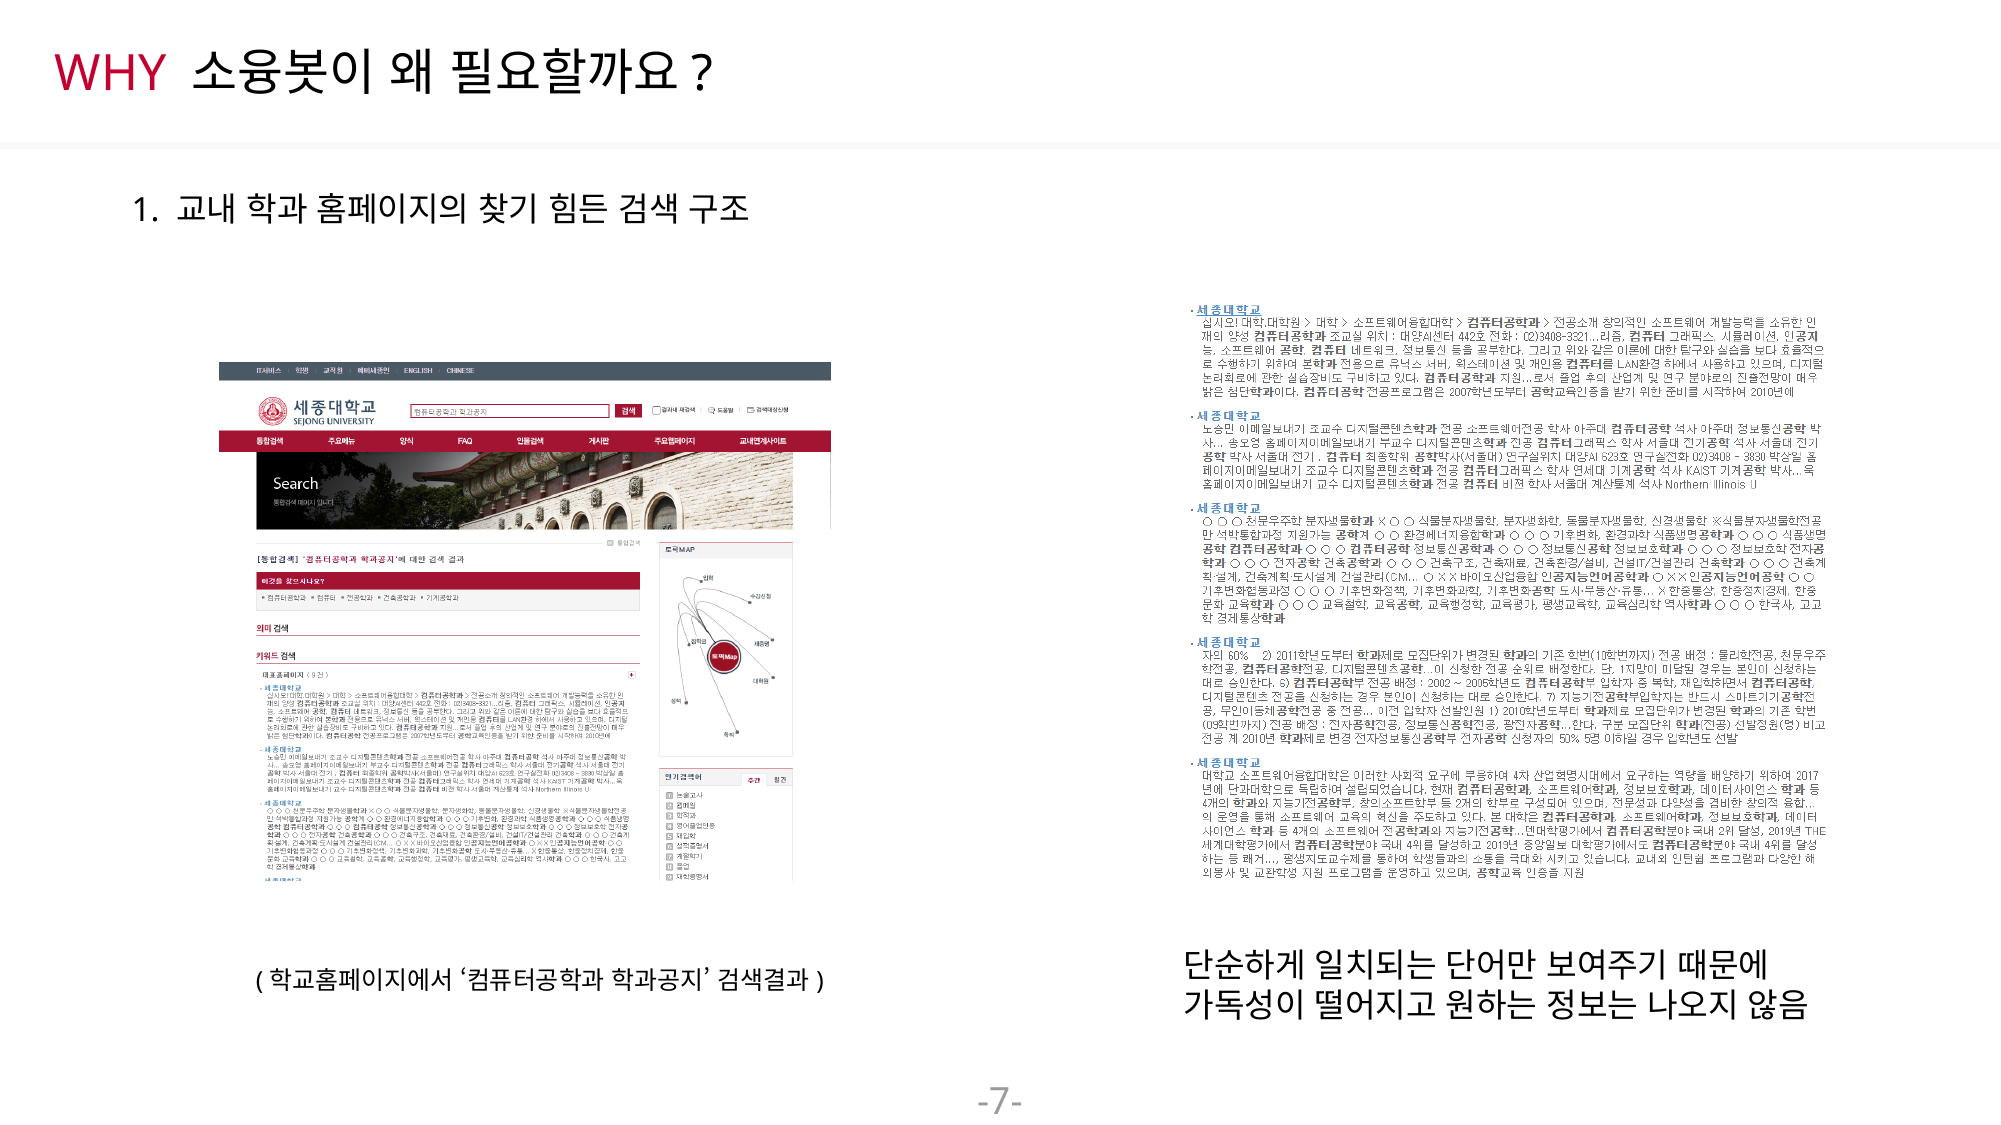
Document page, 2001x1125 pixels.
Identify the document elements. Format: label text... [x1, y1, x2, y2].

text_box 1. 교내 학과 홈페이지의 찾기 힘든 검색 구조 [116, 180, 766, 236]
text_box 단순하게 일치되는 단어만 보여주기 때문에 가독성이 떨어지고 원하는 정보는 나오지 않음 [1168, 937, 1873, 1032]
picture [219, 362, 831, 881]
text_box (학교홈페이지에서 ‘컴퓨터공학과 학과공지’ 검색결과) [219, 956, 860, 1002]
picture [1181, 293, 1838, 881]
text_box -7- [962, 1069, 1038, 1125]
text_box WHY 소융봇이 왜 필요할까요? [39, 31, 824, 116]
